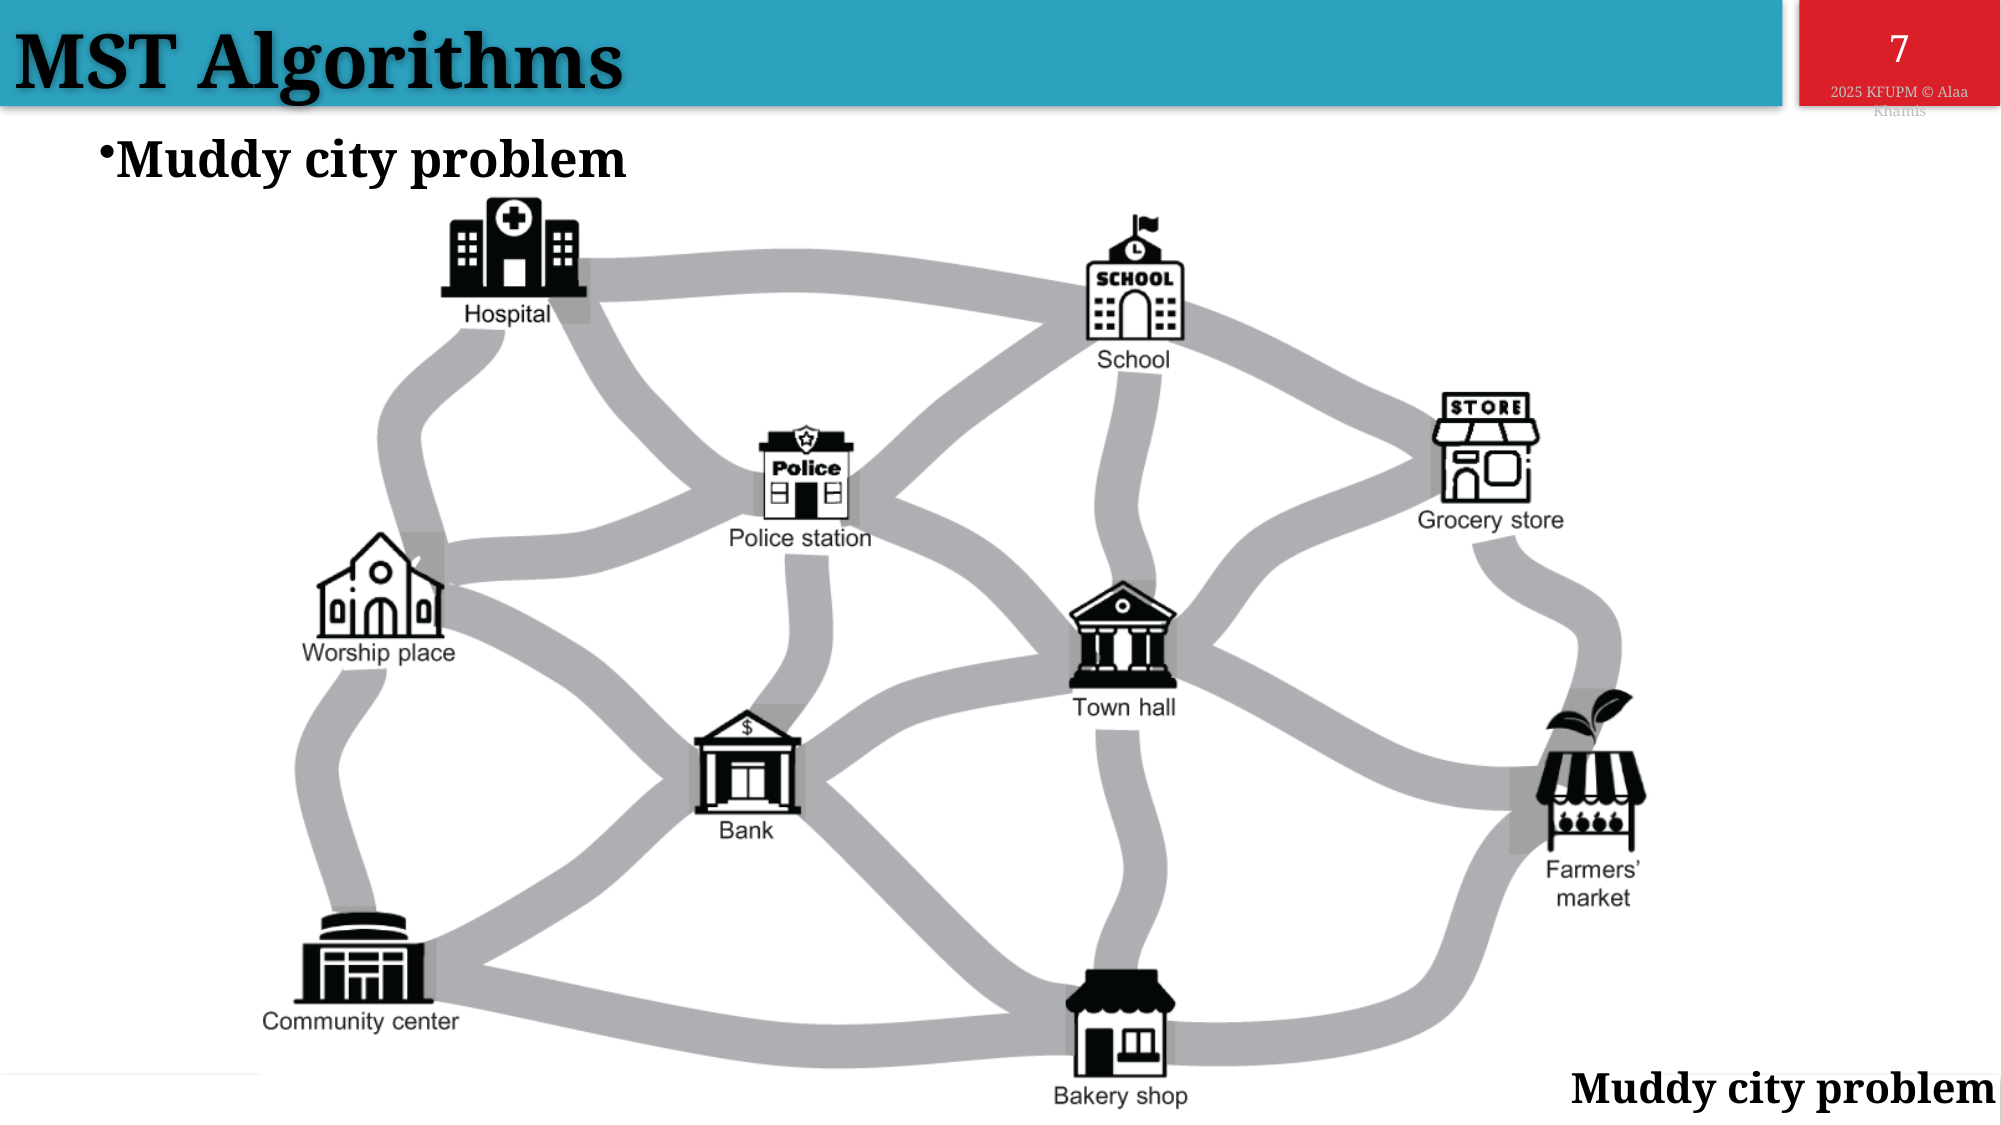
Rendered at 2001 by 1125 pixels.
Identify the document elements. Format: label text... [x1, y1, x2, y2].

text_box Muddy city problem [1655, 1050, 2000, 1120]
picture [262, 187, 1656, 1113]
text_box Muddy city problem [1, 107, 2000, 195]
text_box MST Algorithms [0, 0, 1753, 110]
